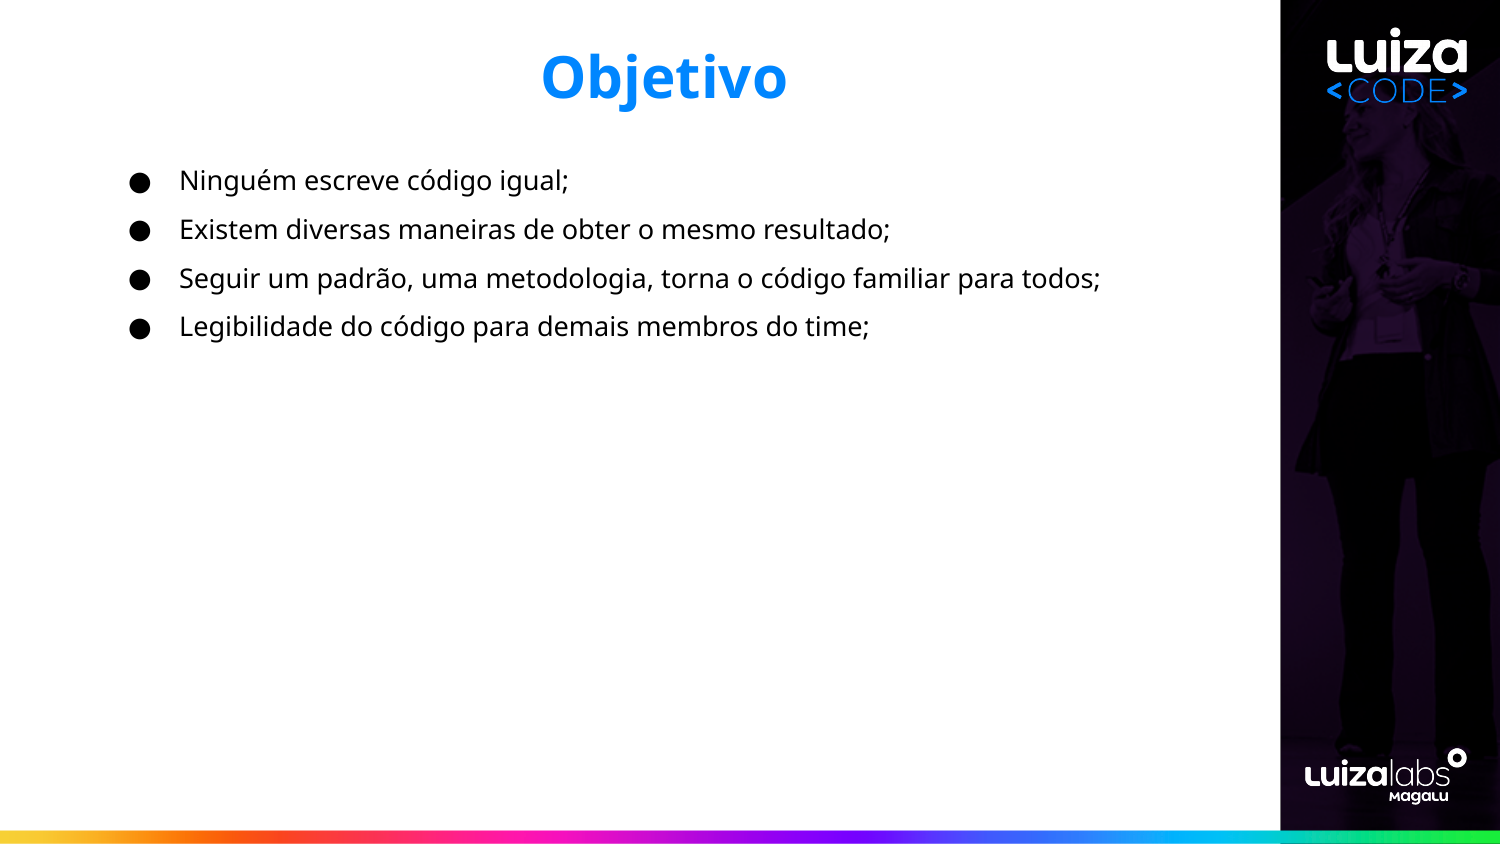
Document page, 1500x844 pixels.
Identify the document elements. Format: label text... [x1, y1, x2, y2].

list Objetivo [131, 14, 1197, 116]
picture [1233, 0, 1500, 844]
picture [0, 830, 1156, 844]
text_box Ninguém escreve código igual; Existem diversas maneiras de obter o mesmo resultado; Seguir um padrão, uma metodologia, torna o código familiar para todos; Legibilidade do código para demais membros do time; [89, 132, 1216, 358]
